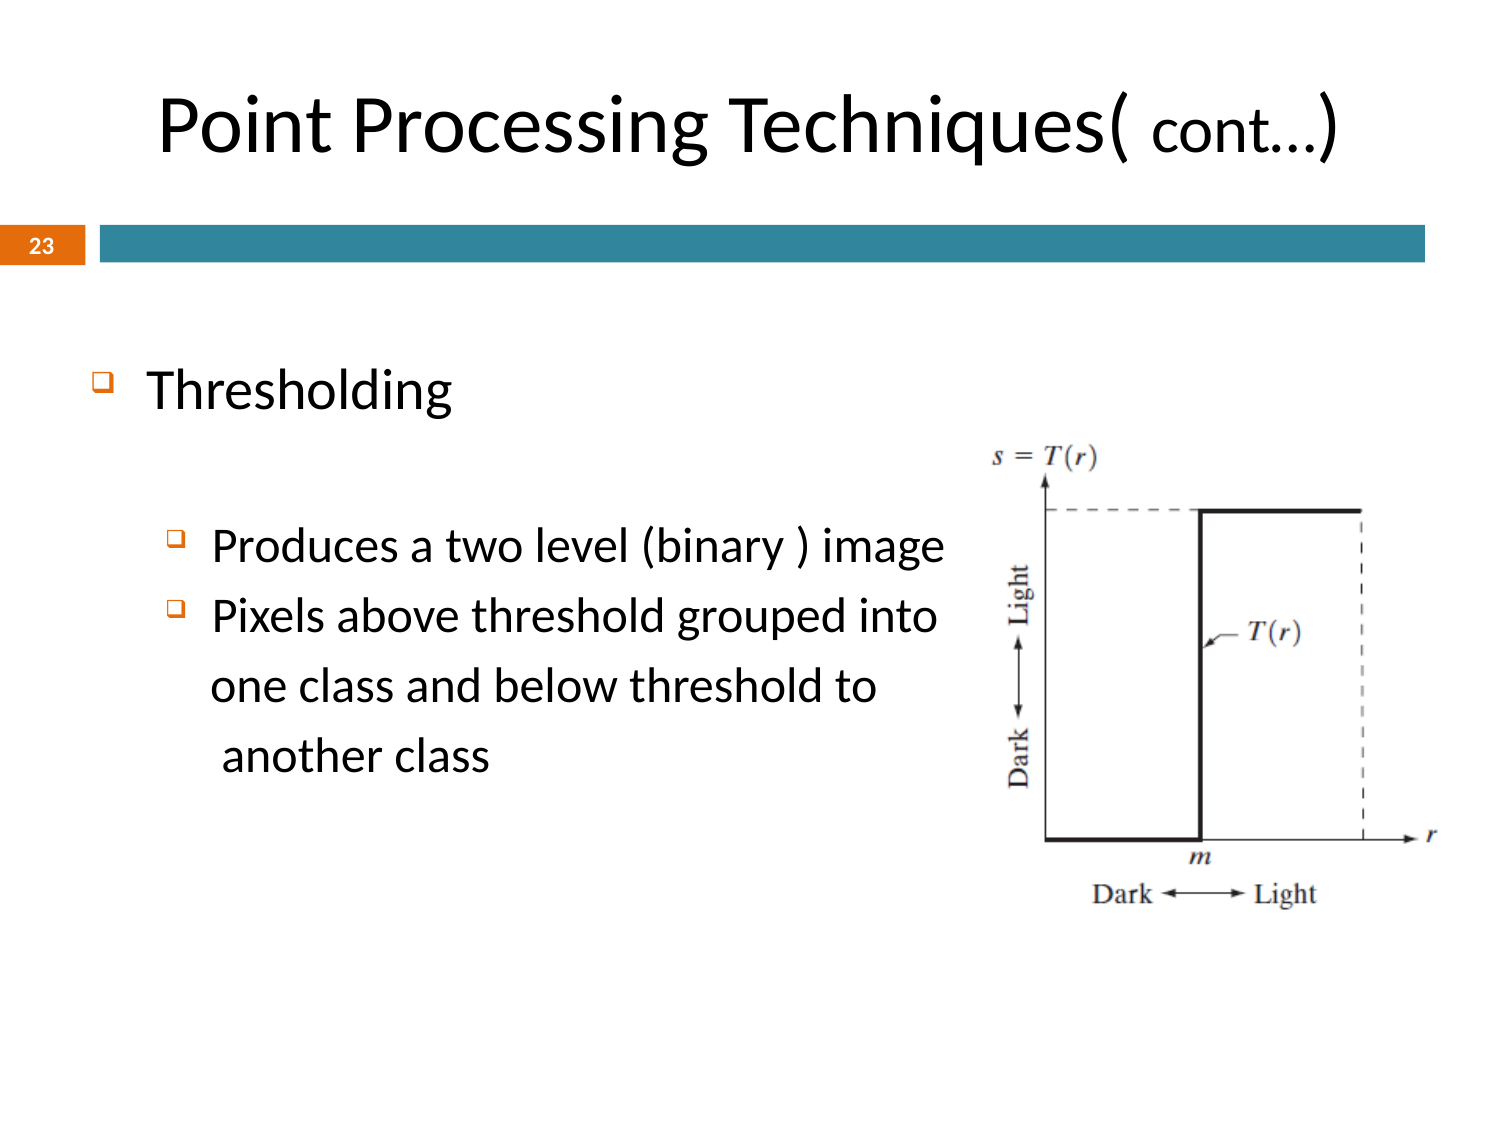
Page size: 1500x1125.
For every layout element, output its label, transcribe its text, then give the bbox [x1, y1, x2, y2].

slide_number 23 [0, 224, 86, 266]
text_box [98, 223, 1427, 265]
title Point Processing Techniques( cont…) [75, 24, 1425, 213]
picture [987, 437, 1456, 916]
list Thresholding Produces a two level (binary ) image Pixels above threshold grouped into one class and below threshold to another class [75, 262, 1425, 1005]
